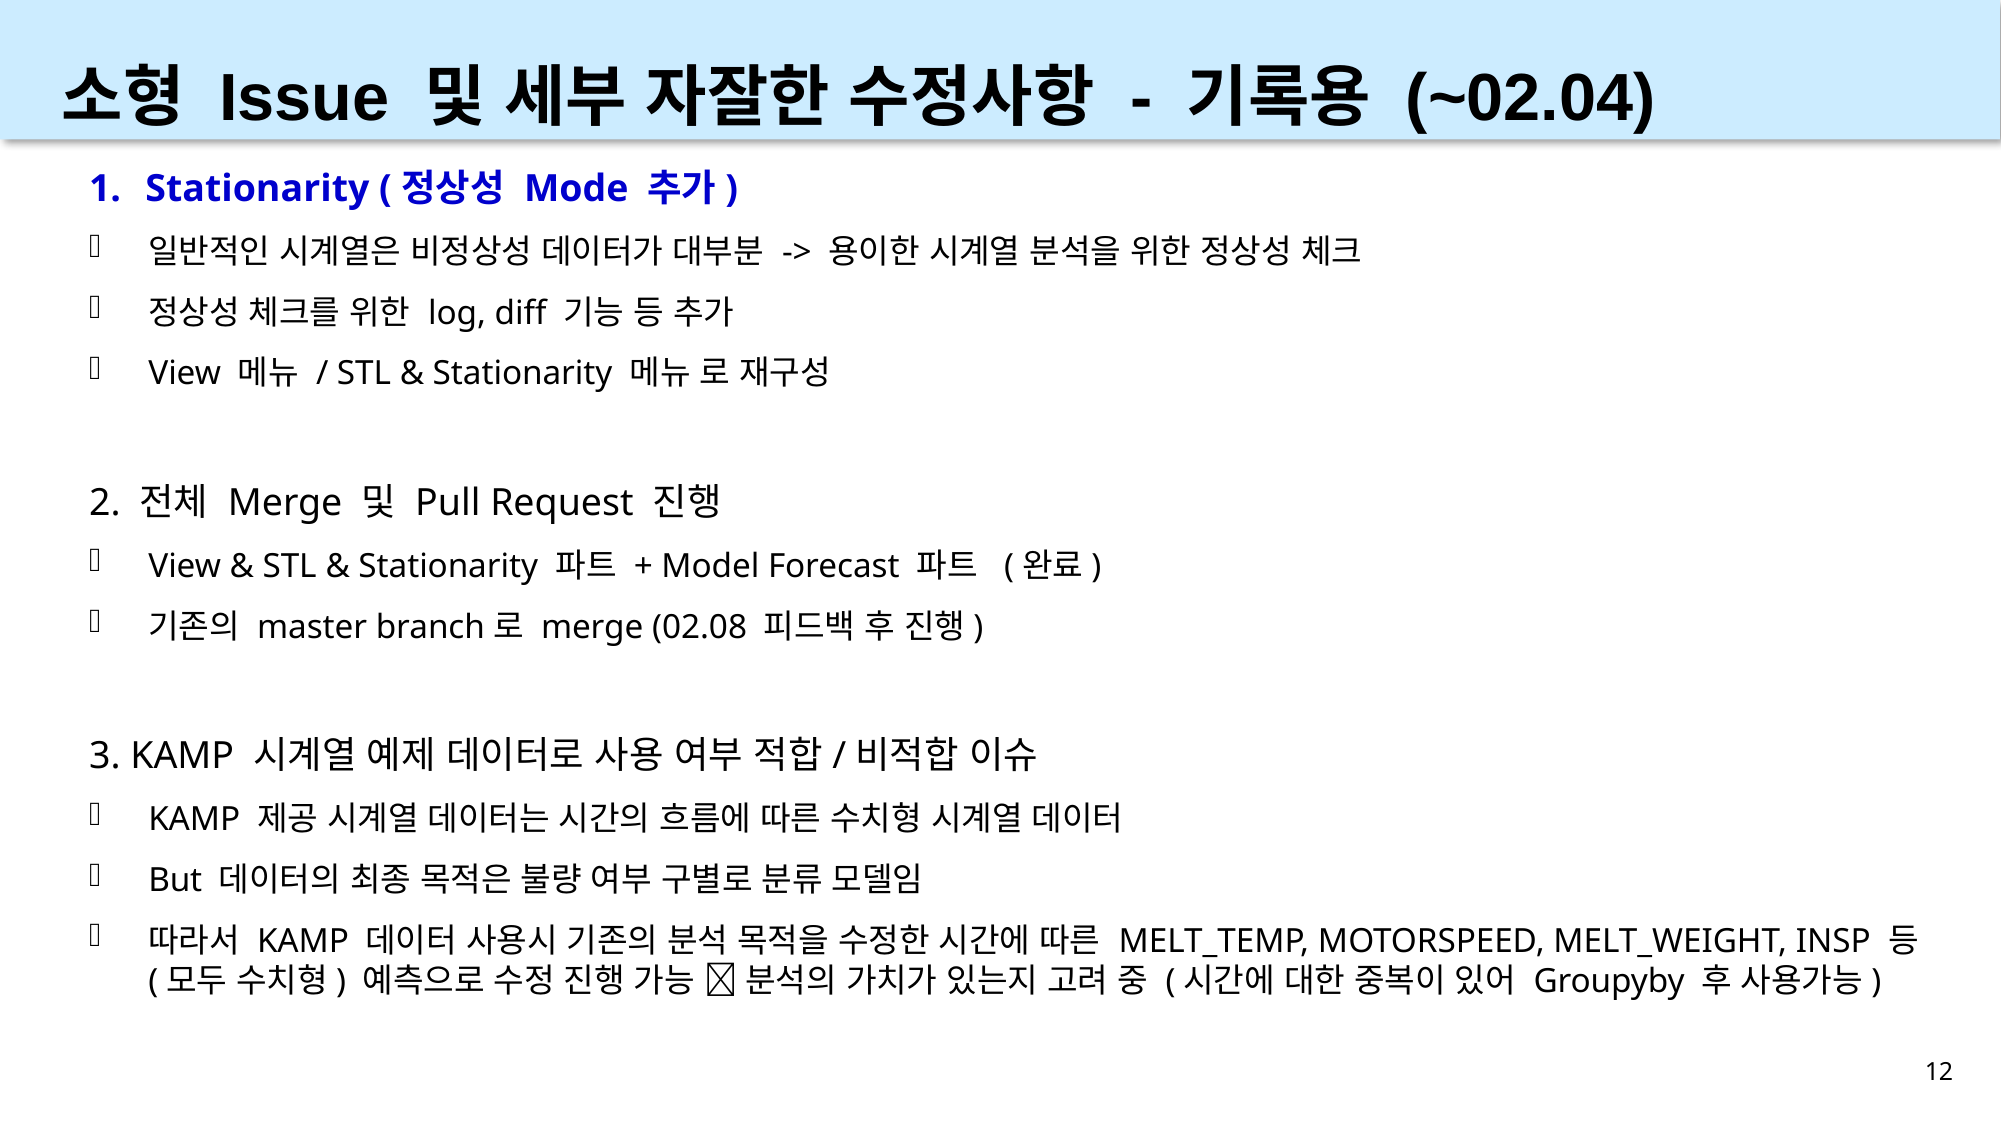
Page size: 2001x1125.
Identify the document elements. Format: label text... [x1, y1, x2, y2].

text_box 소형 Issue 및 세부 자잘한 수정사항 - 기록용 (~02.04) [46, 6, 1915, 150]
slide_number 12 [1518, 1042, 1969, 1103]
list Stationarity (정상성 Mode 추가) 일반적인 시계열은 비정상성 데이터가 대부분 -> 용이한 시계열 분석을 위한 정상성 체크 정상성 체크를 위한 log, diff 기능 등 추가 View 메뉴 / STL & Stationarity 메뉴 로 재구성 2. 전체 Merge 및 Pull Request 진행 View & STL & Stationarity 파트 + Model Forecast 파트 (완료) 기존의 master branch로 merge (02.08 피드백 후 진행) 3. KAMP 시계열 예제 데이터로 사용 여부 적합/비적합 이슈 KAMP 제공 시계열 데이터는 시간의 흐름에 따른 수치형 시계열 데이터 But 데이터의 최종 목적은 불량 여부 구별로 분류 모델임 따라서 KAMP 데이터 사용시 기존의 분석 목적을 수정한 시간에 따른 MELT_TEMP, MOTORSPEED, MELT_WEIGHT, INSP 등 (모두 수치형) 예측으로 수정 진행 가능  분석의 가치가 있는지 고려 중 (시간에 대한 중복이 있어 Groupyby 후 사용가능) [74, 156, 1986, 1007]
